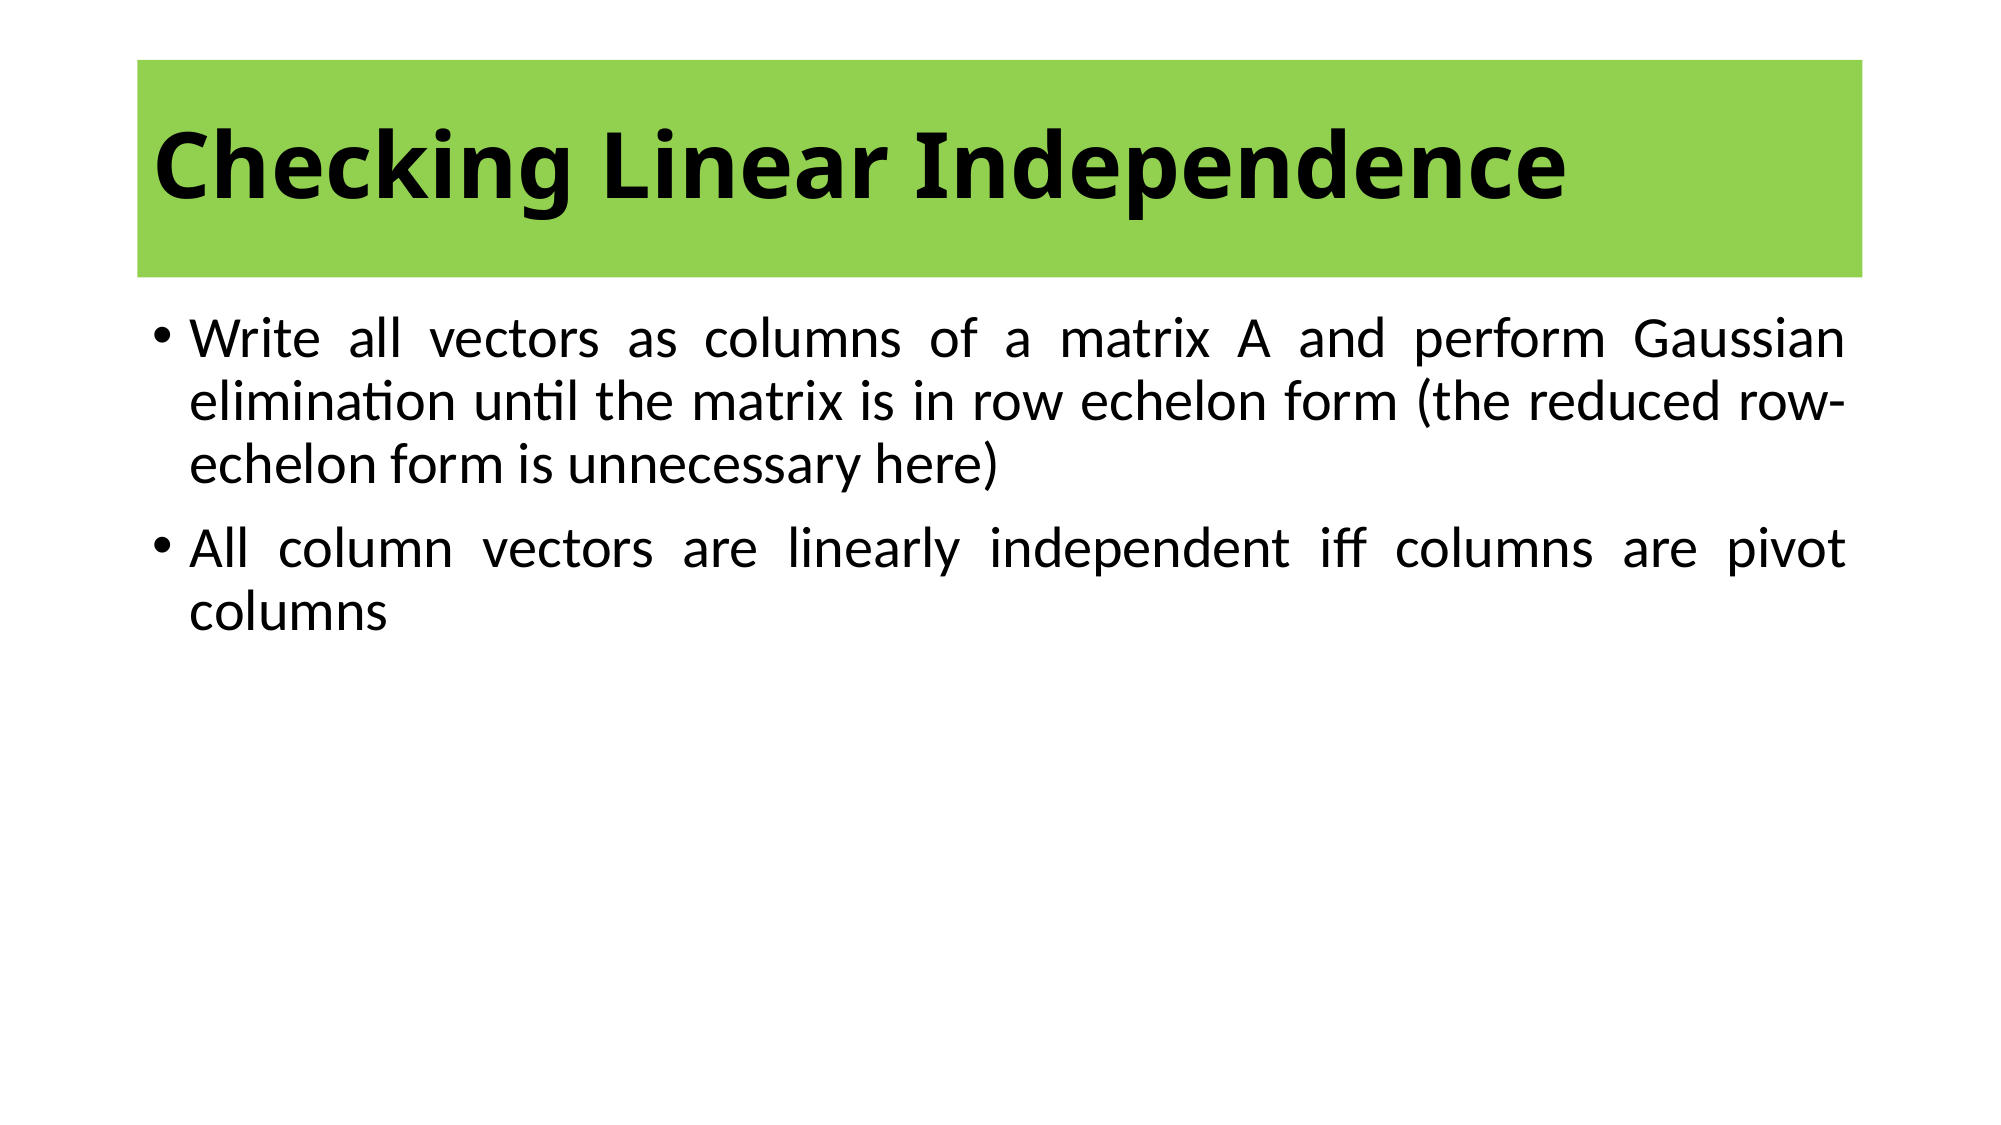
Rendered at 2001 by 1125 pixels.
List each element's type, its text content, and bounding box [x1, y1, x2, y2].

title Checking Linear Independence [137, 59, 1863, 278]
list Write all vectors as columns of a matrix A and perform Gaussian elimination until the matrix is in row echelon form (the reduced row-echelon form is unnecessary here) All column vectors are linearly independent iff columns are pivot columns [137, 299, 1863, 1014]
